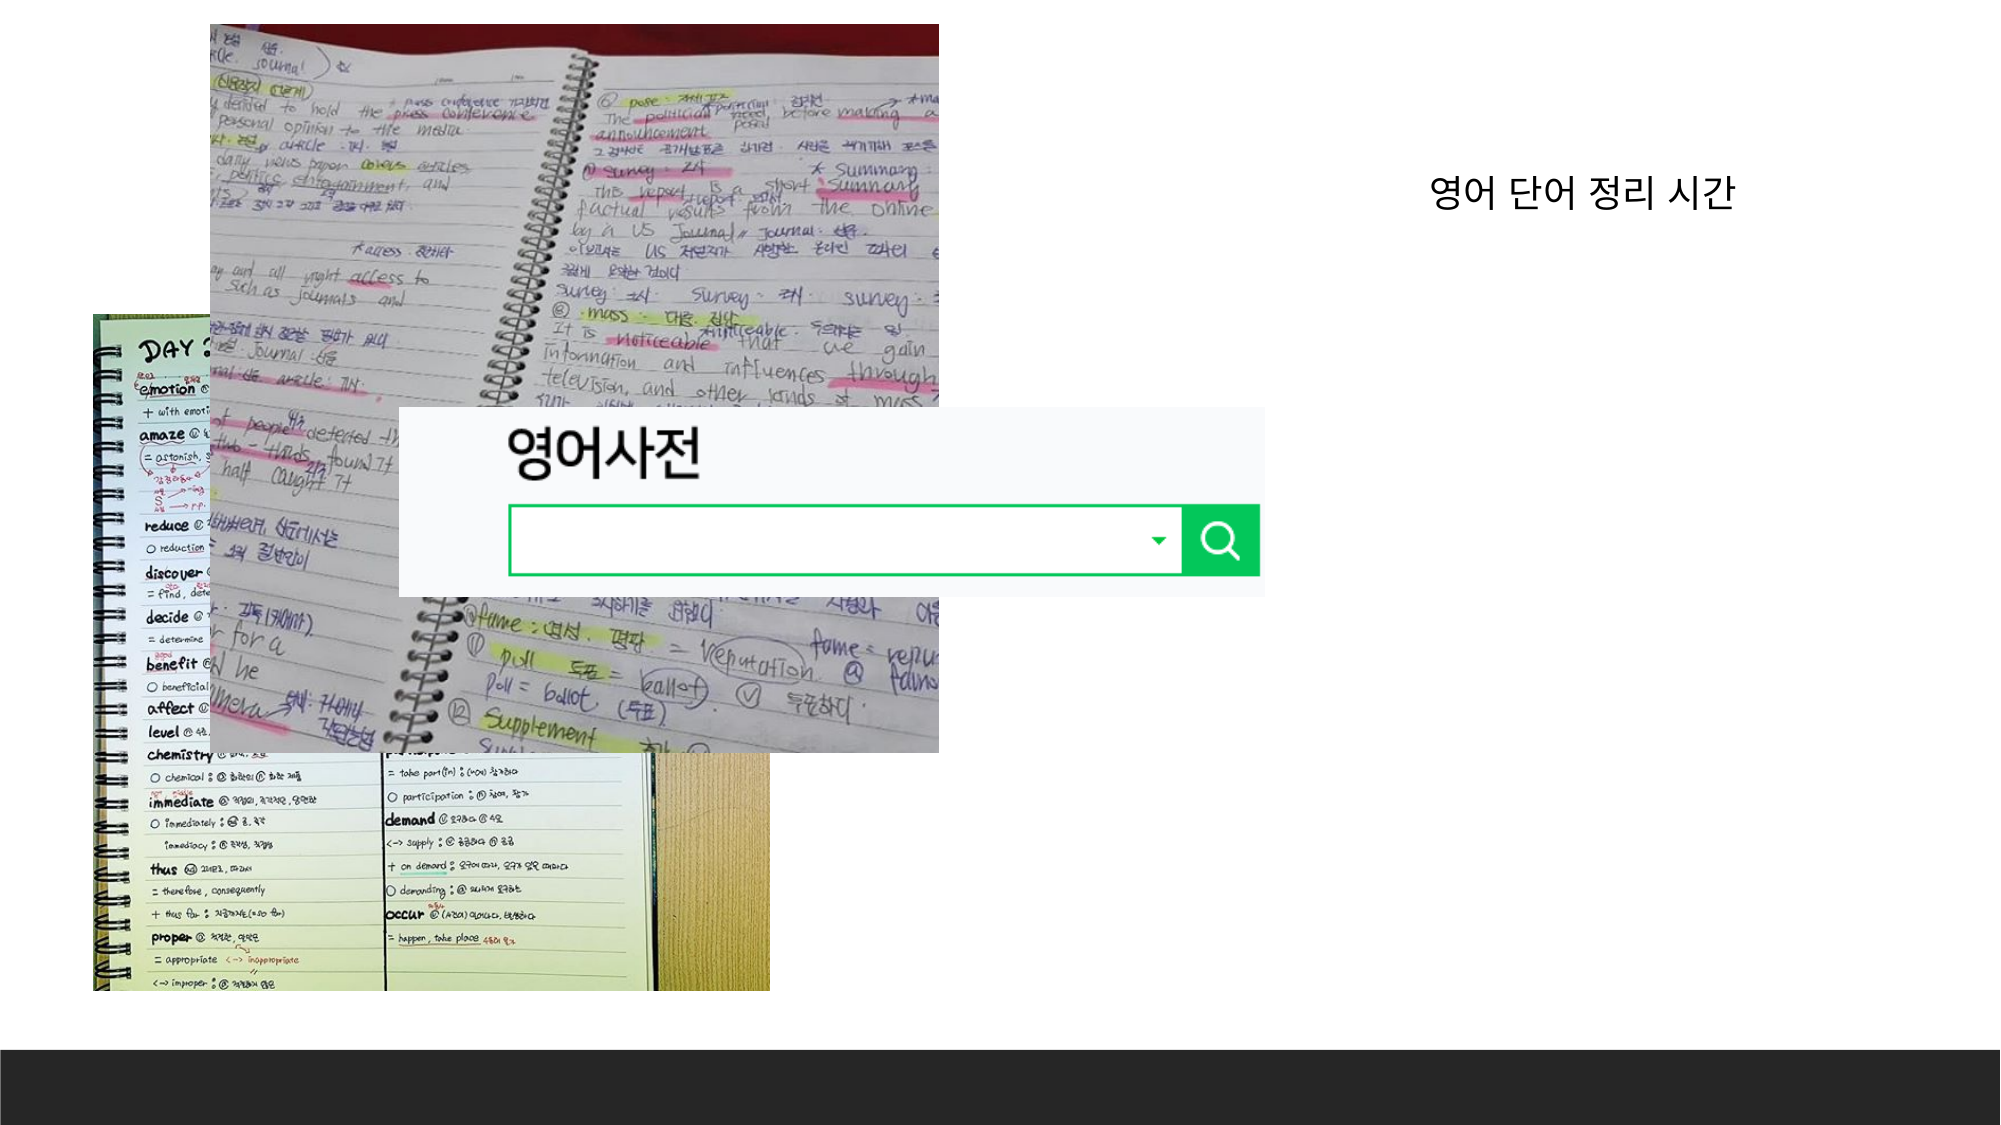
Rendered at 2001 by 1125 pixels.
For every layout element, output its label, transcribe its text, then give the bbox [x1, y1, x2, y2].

picture [93, 23, 1265, 991]
text_box 영어 단어 정리 시간 [1414, 162, 1878, 222]
